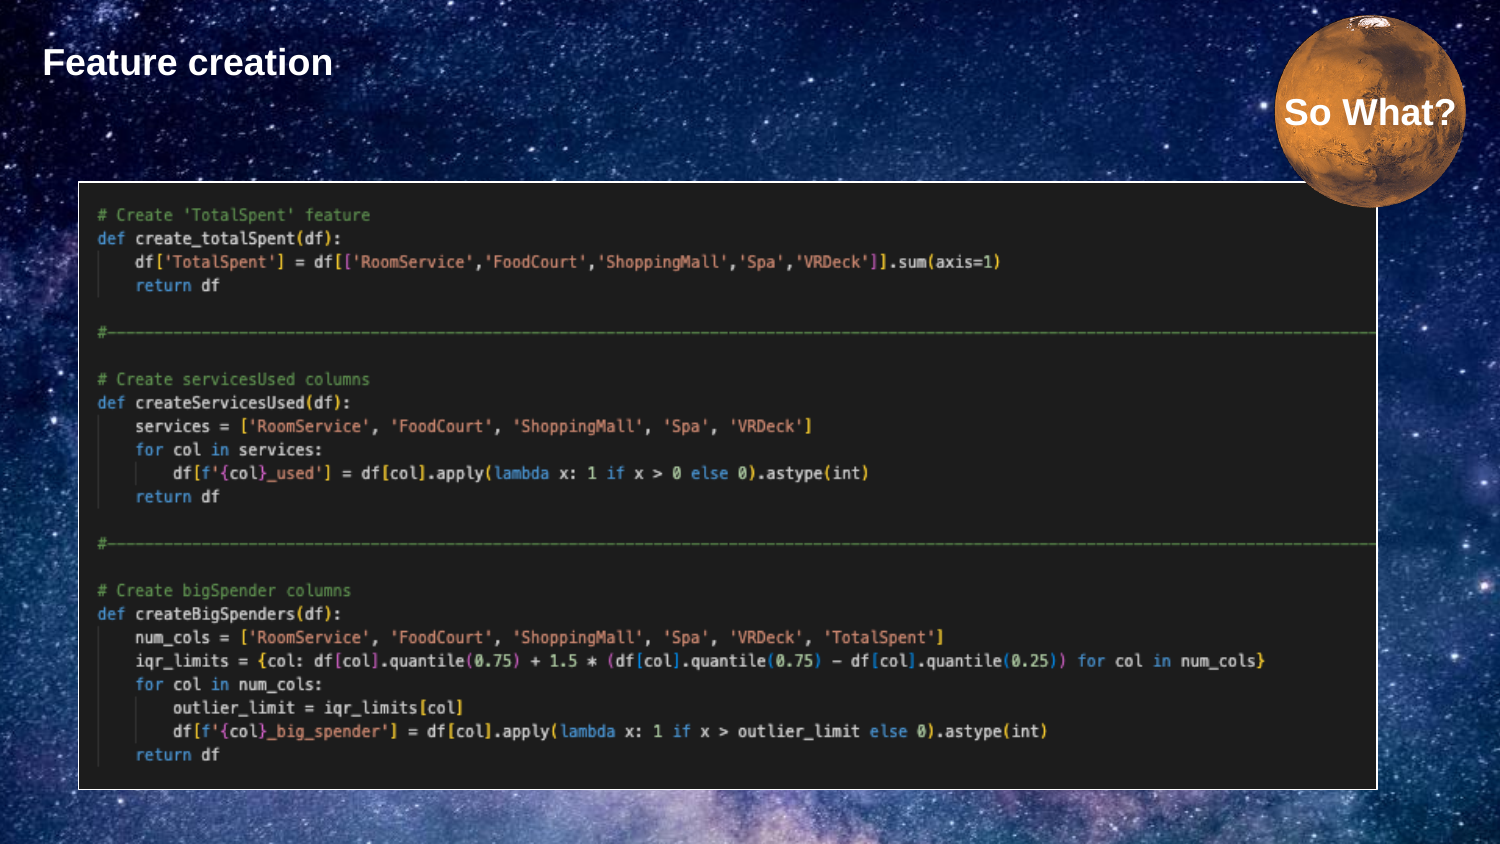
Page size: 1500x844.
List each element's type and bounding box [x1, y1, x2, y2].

picture [0, 0, 1500, 844]
text_box [1220, 0, 1500, 224]
